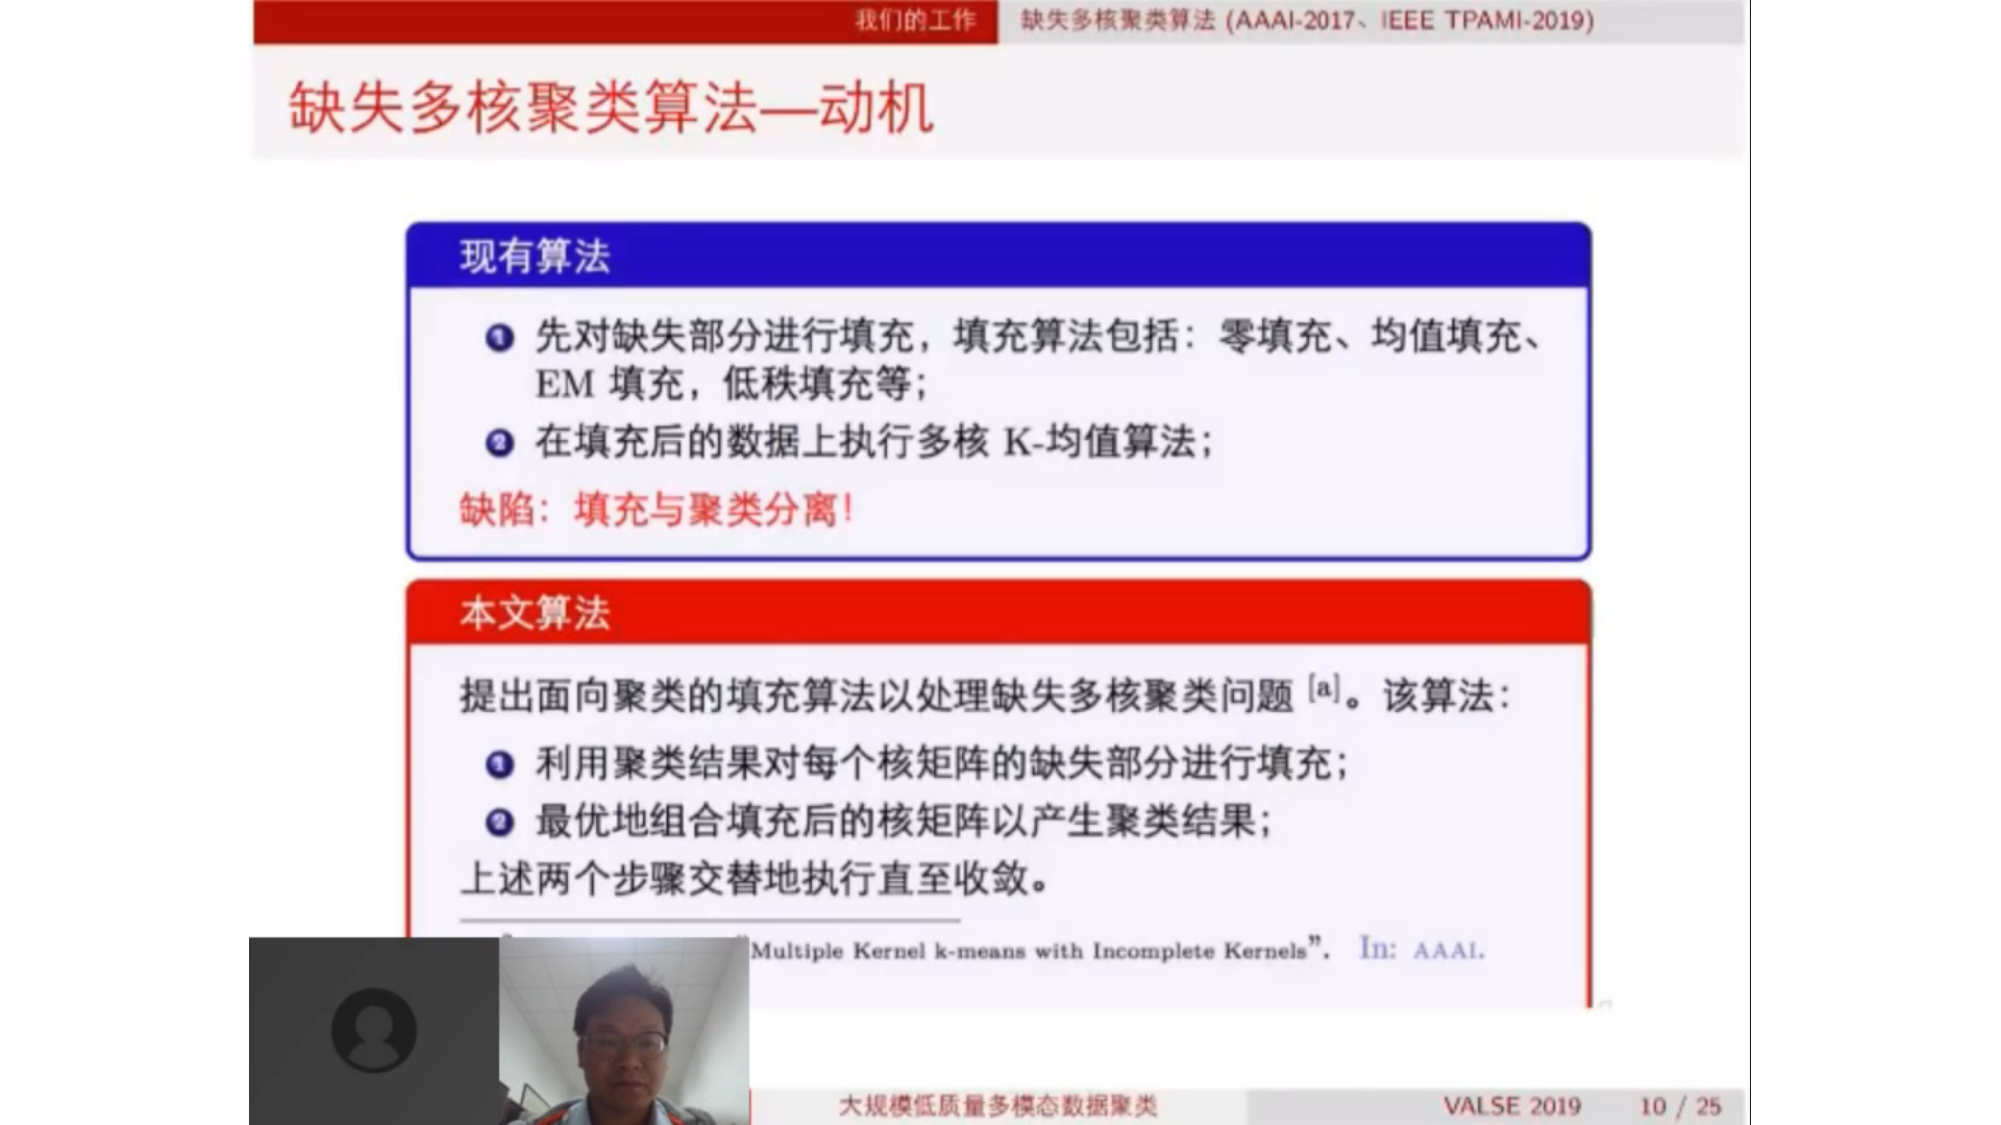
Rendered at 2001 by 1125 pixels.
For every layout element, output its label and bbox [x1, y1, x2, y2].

picture [249, 0, 1751, 1125]
